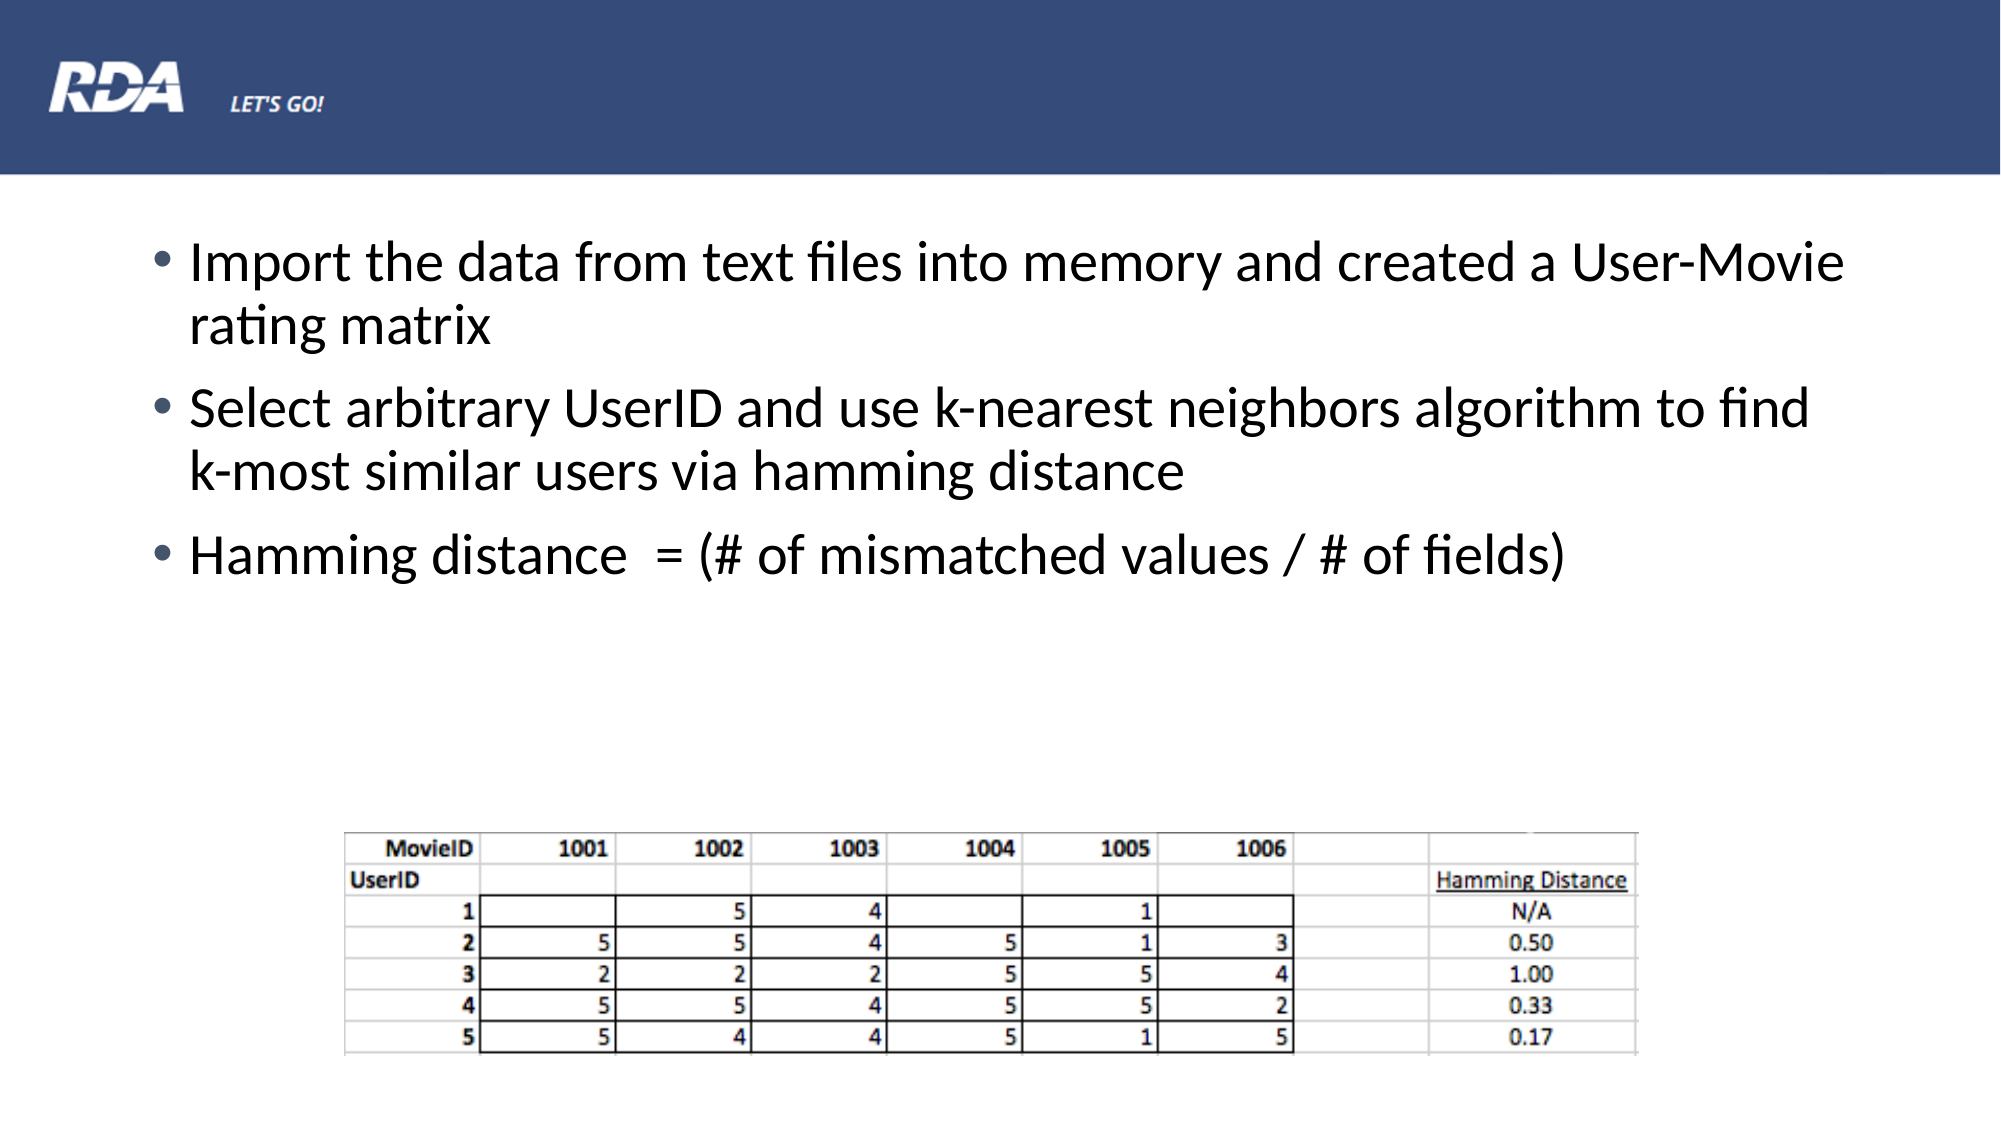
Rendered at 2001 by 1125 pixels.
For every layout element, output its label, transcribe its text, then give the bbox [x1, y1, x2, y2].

picture [0, 0, 2001, 1125]
list Import the data from text files into memory and created a User-Movie rating matrix Select arbitrary UserID and use k-nearest neighbors algorithm to find k-most similar users via hamming distance Hamming distance = (# of mismatched values / # of fields) [137, 223, 1863, 1014]
